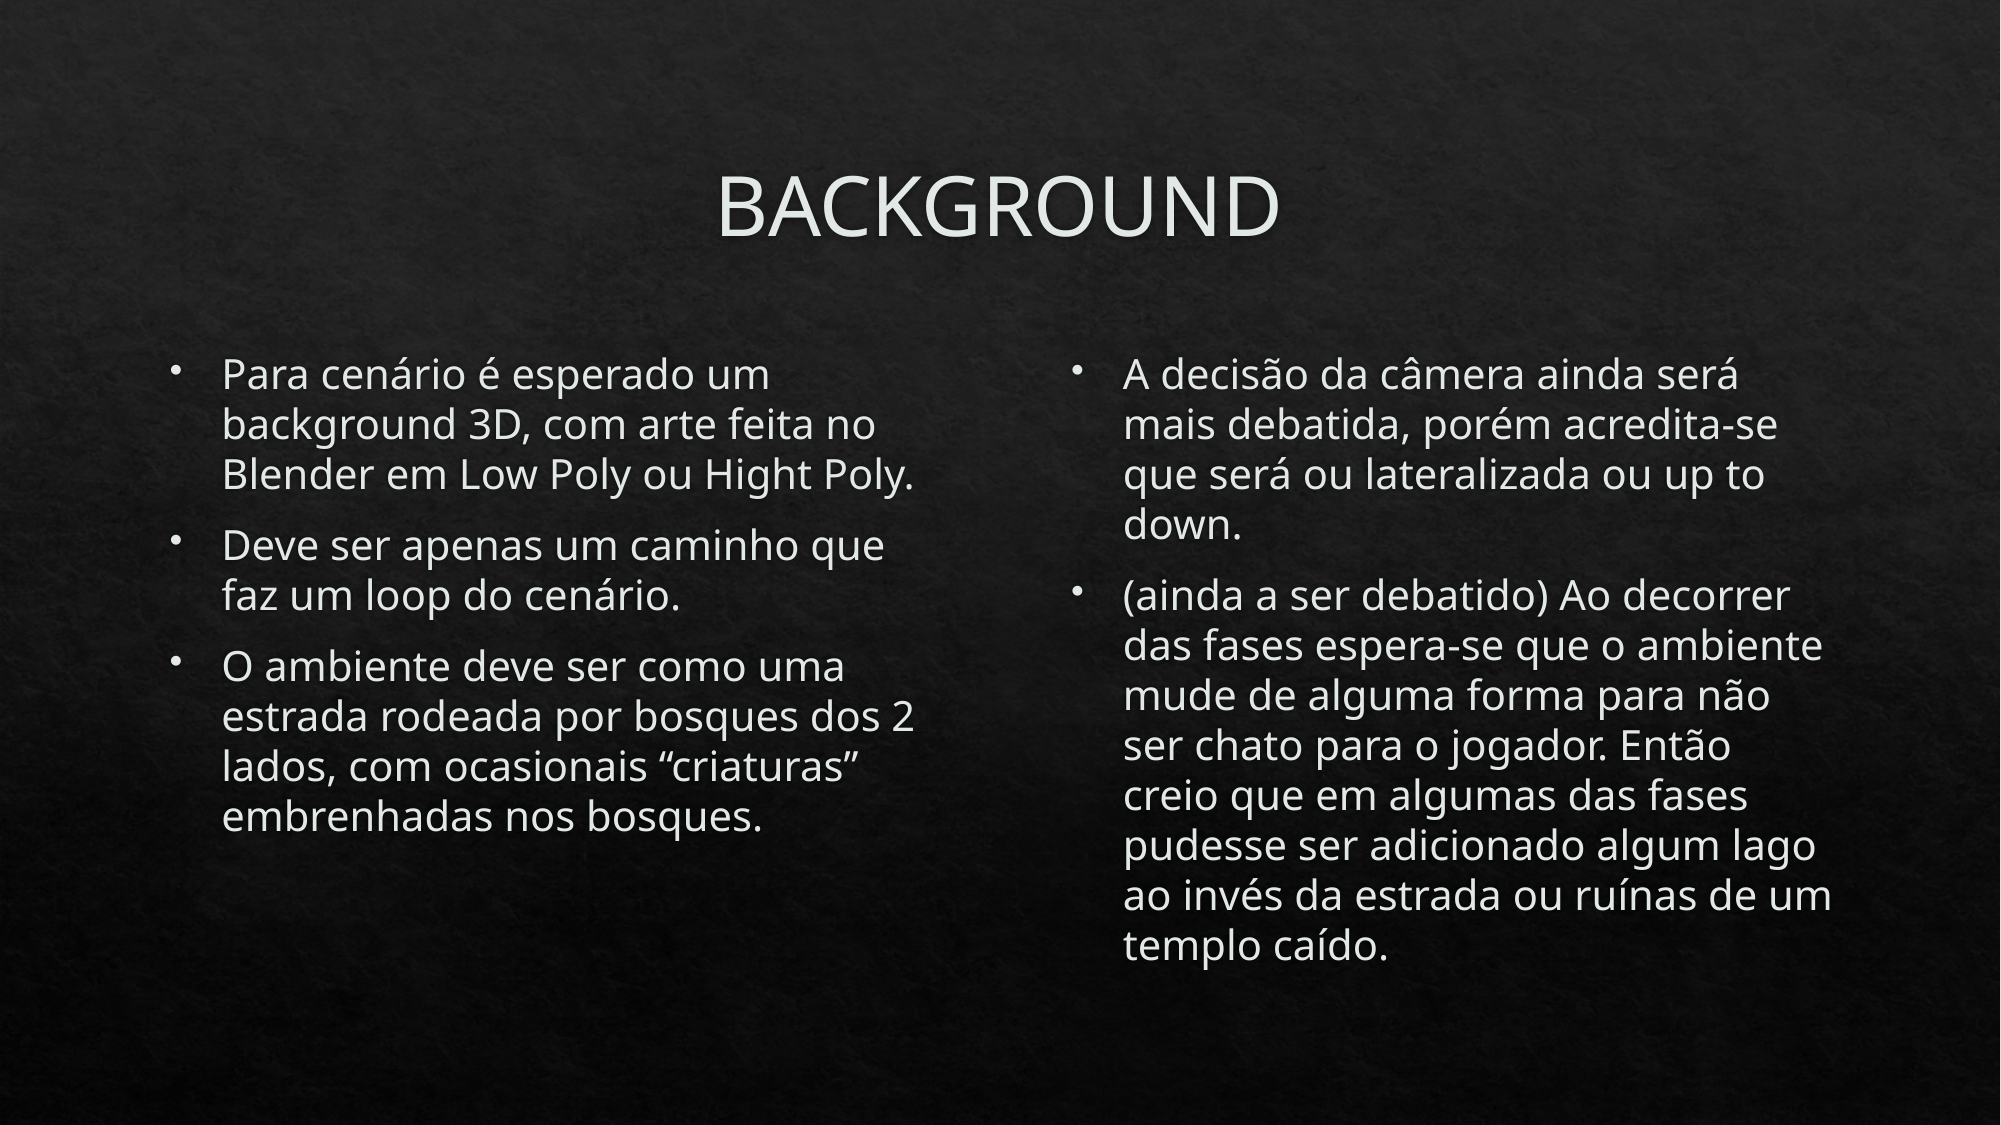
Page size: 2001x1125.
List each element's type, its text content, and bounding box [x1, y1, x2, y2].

list Para cenário é esperado um background 3D, com arte feita no Blender em Low Poly ou Hight Poly. Deve ser apenas um caminho que faz um loop do cenário. O ambiente deve ser como uma estrada rodeada por bosques dos 2 lados, com ocasionais “criaturas” embrenhadas nos bosques. [149, 340, 947, 935]
list A decisão da câmera ainda será mais debatida, porém acredita-se que será ou lateralizada ou up to down. (ainda a ser debatido) Ao decorrer das fases espera-se que o ambiente mude de alguma forma para não ser chato para o jogador. Então creio que em algumas das fases pudesse ser adicionado algum lago ao invés da estrada ou ruínas de um templo caído. [1051, 340, 1849, 935]
title BACKGROUND [149, 99, 1849, 307]
